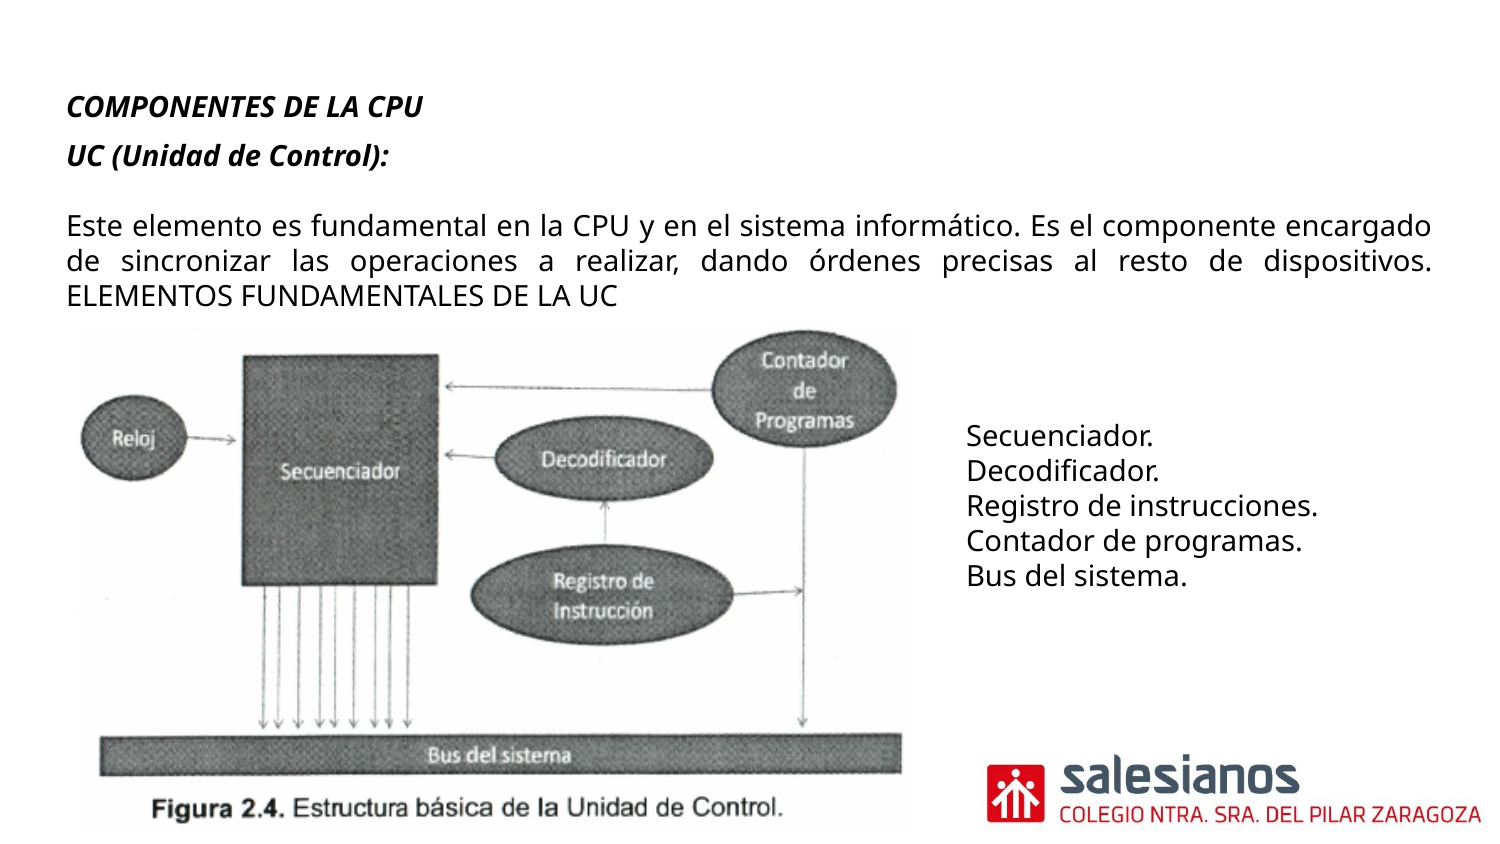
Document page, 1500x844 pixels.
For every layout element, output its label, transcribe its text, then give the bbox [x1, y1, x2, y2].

list UC (Unidad de Control): Este elemento es fundamental en la CPU y en el sistema informático. Es el componente encargado de sincronizar las operaciones a realizar, dando órdenes precisas al resto de dispositivos. ELEMENTOS FUNDAMENTALES DE LA UC Reloj. Secuenciador. Decodificador. Registro de instrucciones. Contador de programas. Bus del sistema. [51, 122, 1449, 683]
picture [970, 741, 1500, 844]
picture [75, 324, 913, 832]
title COMPONENTES DE LA CPU [51, 72, 1449, 122]
